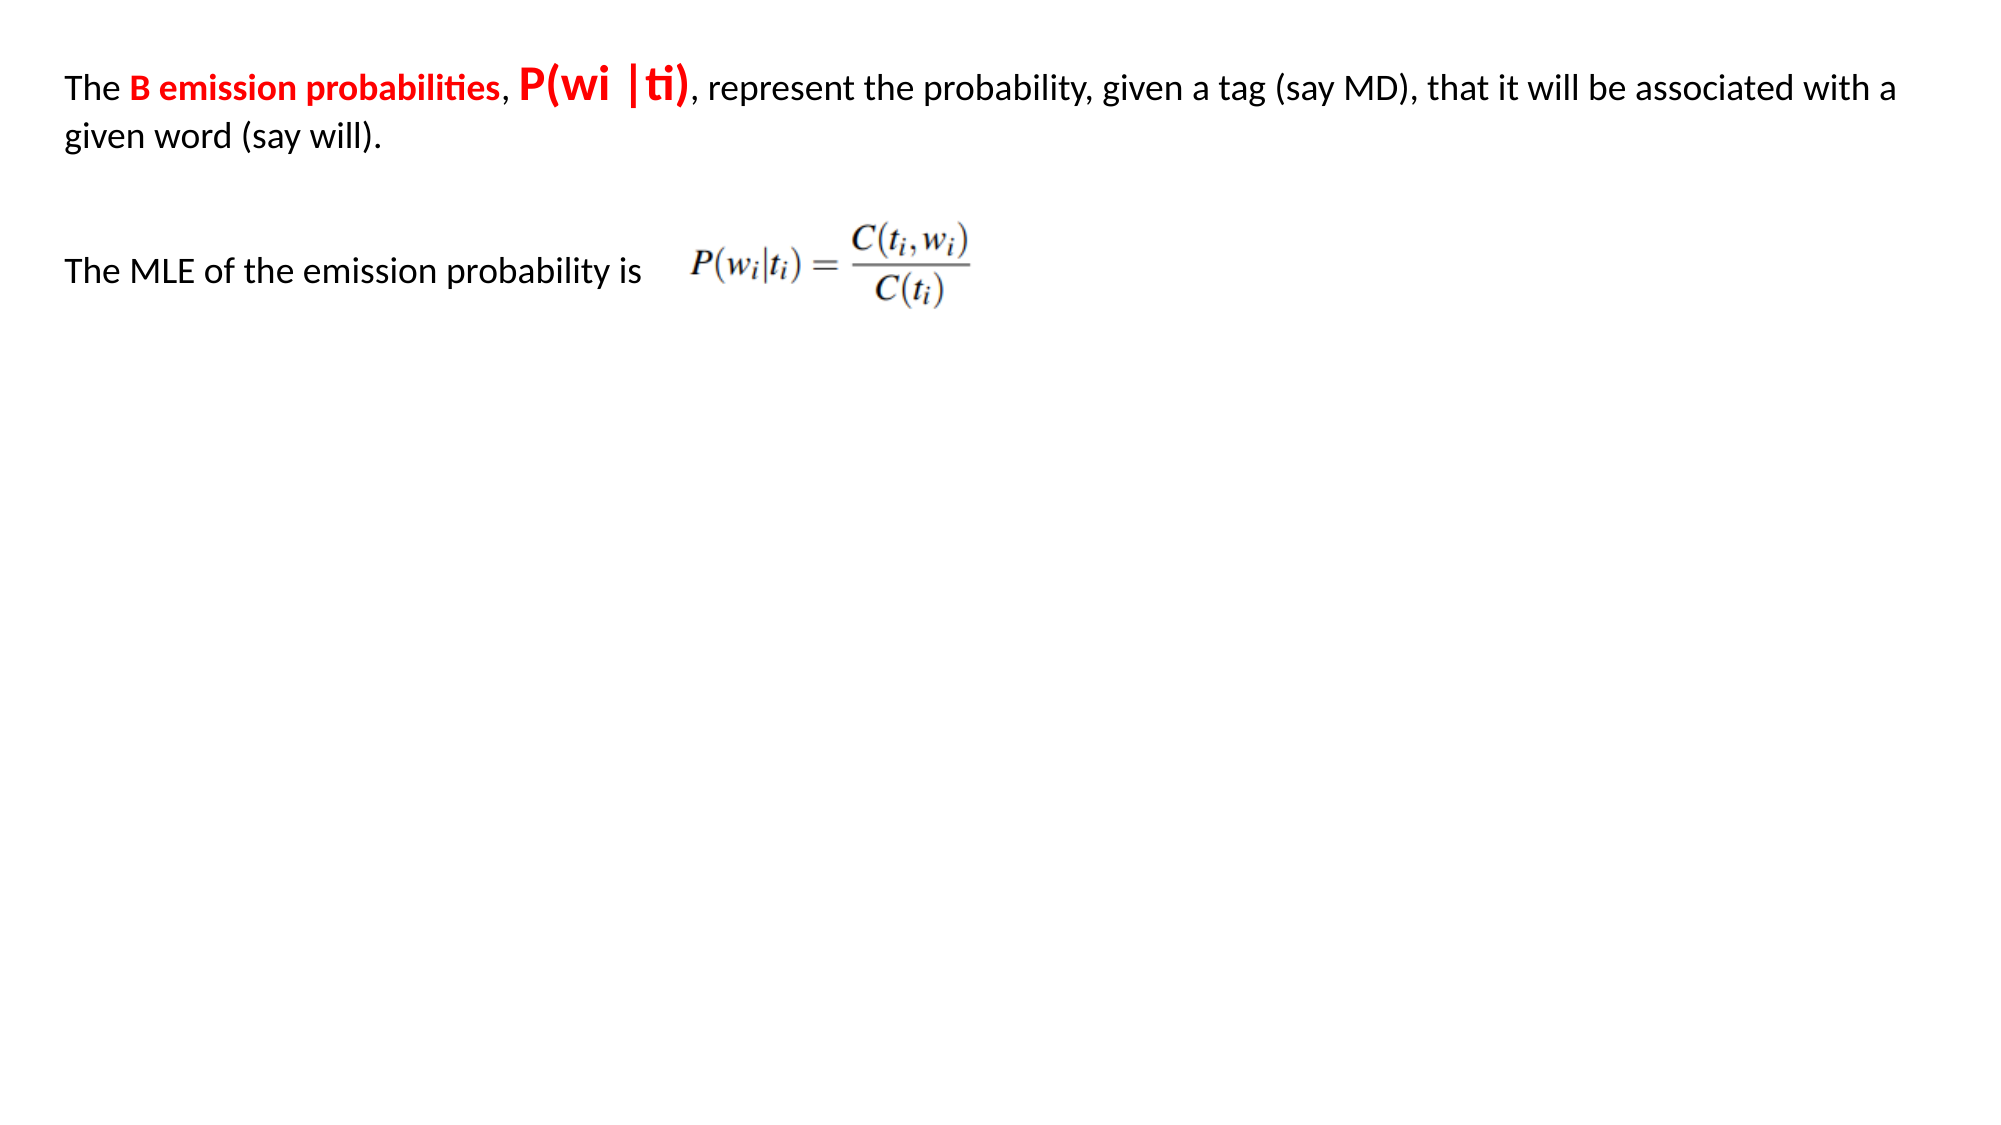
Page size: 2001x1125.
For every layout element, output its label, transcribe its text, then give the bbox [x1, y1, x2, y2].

text_box The B emission probabilities, P(wi |ti), represent the probability, given a tag (say MD), that it will be associated with a given word (say will). The MLE of the emission probability is [49, 43, 1931, 299]
picture [652, 214, 1019, 331]
